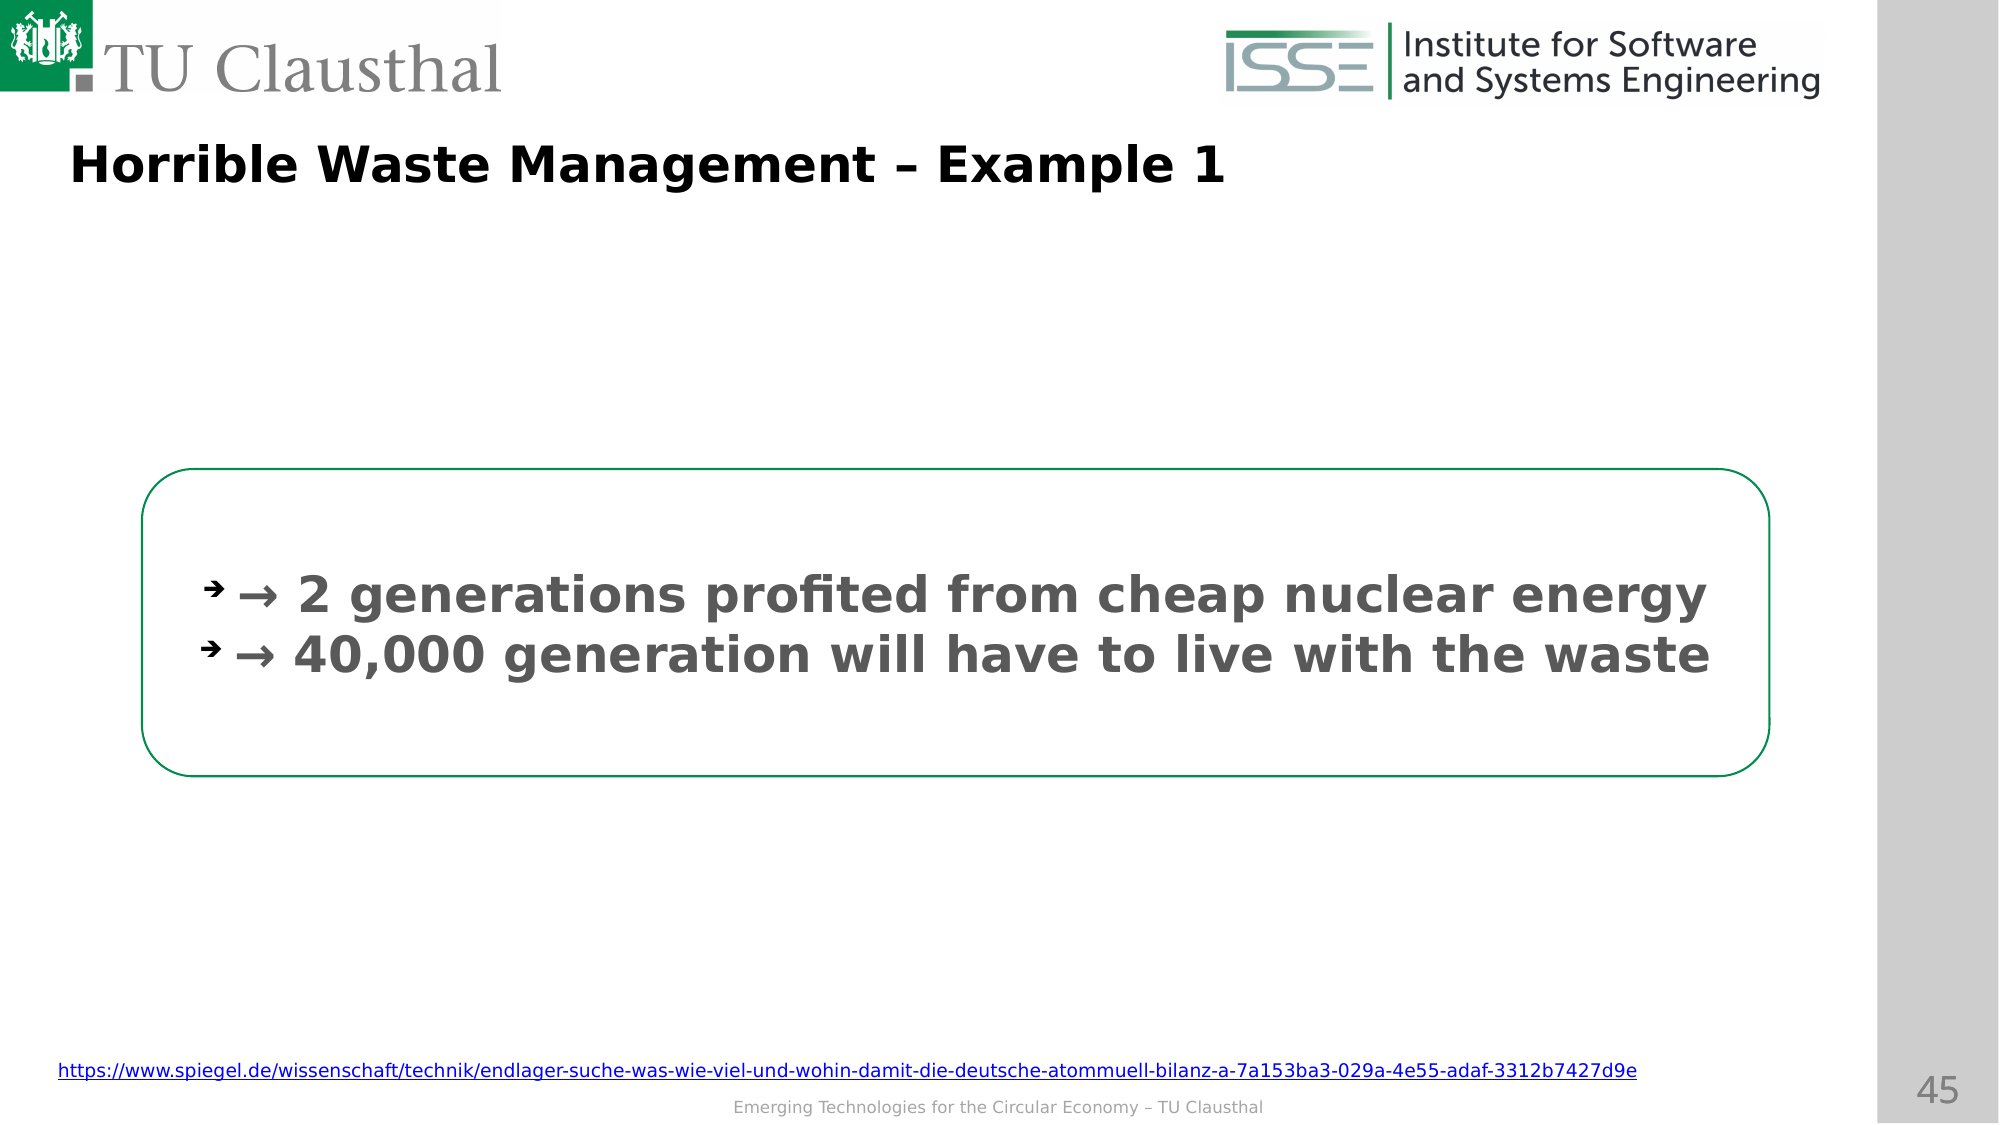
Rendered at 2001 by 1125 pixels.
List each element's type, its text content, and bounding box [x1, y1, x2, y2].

text_box Horrible Waste Management – Example 1 [54, 125, 1818, 207]
picture [0, 0, 501, 92]
picture [1218, 22, 1825, 106]
text_box https://www.spiegel.de/wissenschaft/technik/endlager-suche-was-wie-viel-und-wohin-damit-die-deutsche-atommuell-bilanz-a-7a153ba3-029a-4e55-adaf-3312b7427d9e [43, 1051, 1828, 1089]
text_box → 2 generations profited from cheap nuclear energy → 40,000 generation will have to live with the waste [140, 467, 1771, 778]
text_box → 40,000 generations will have to live with the waste [54, 208, 1818, 1034]
